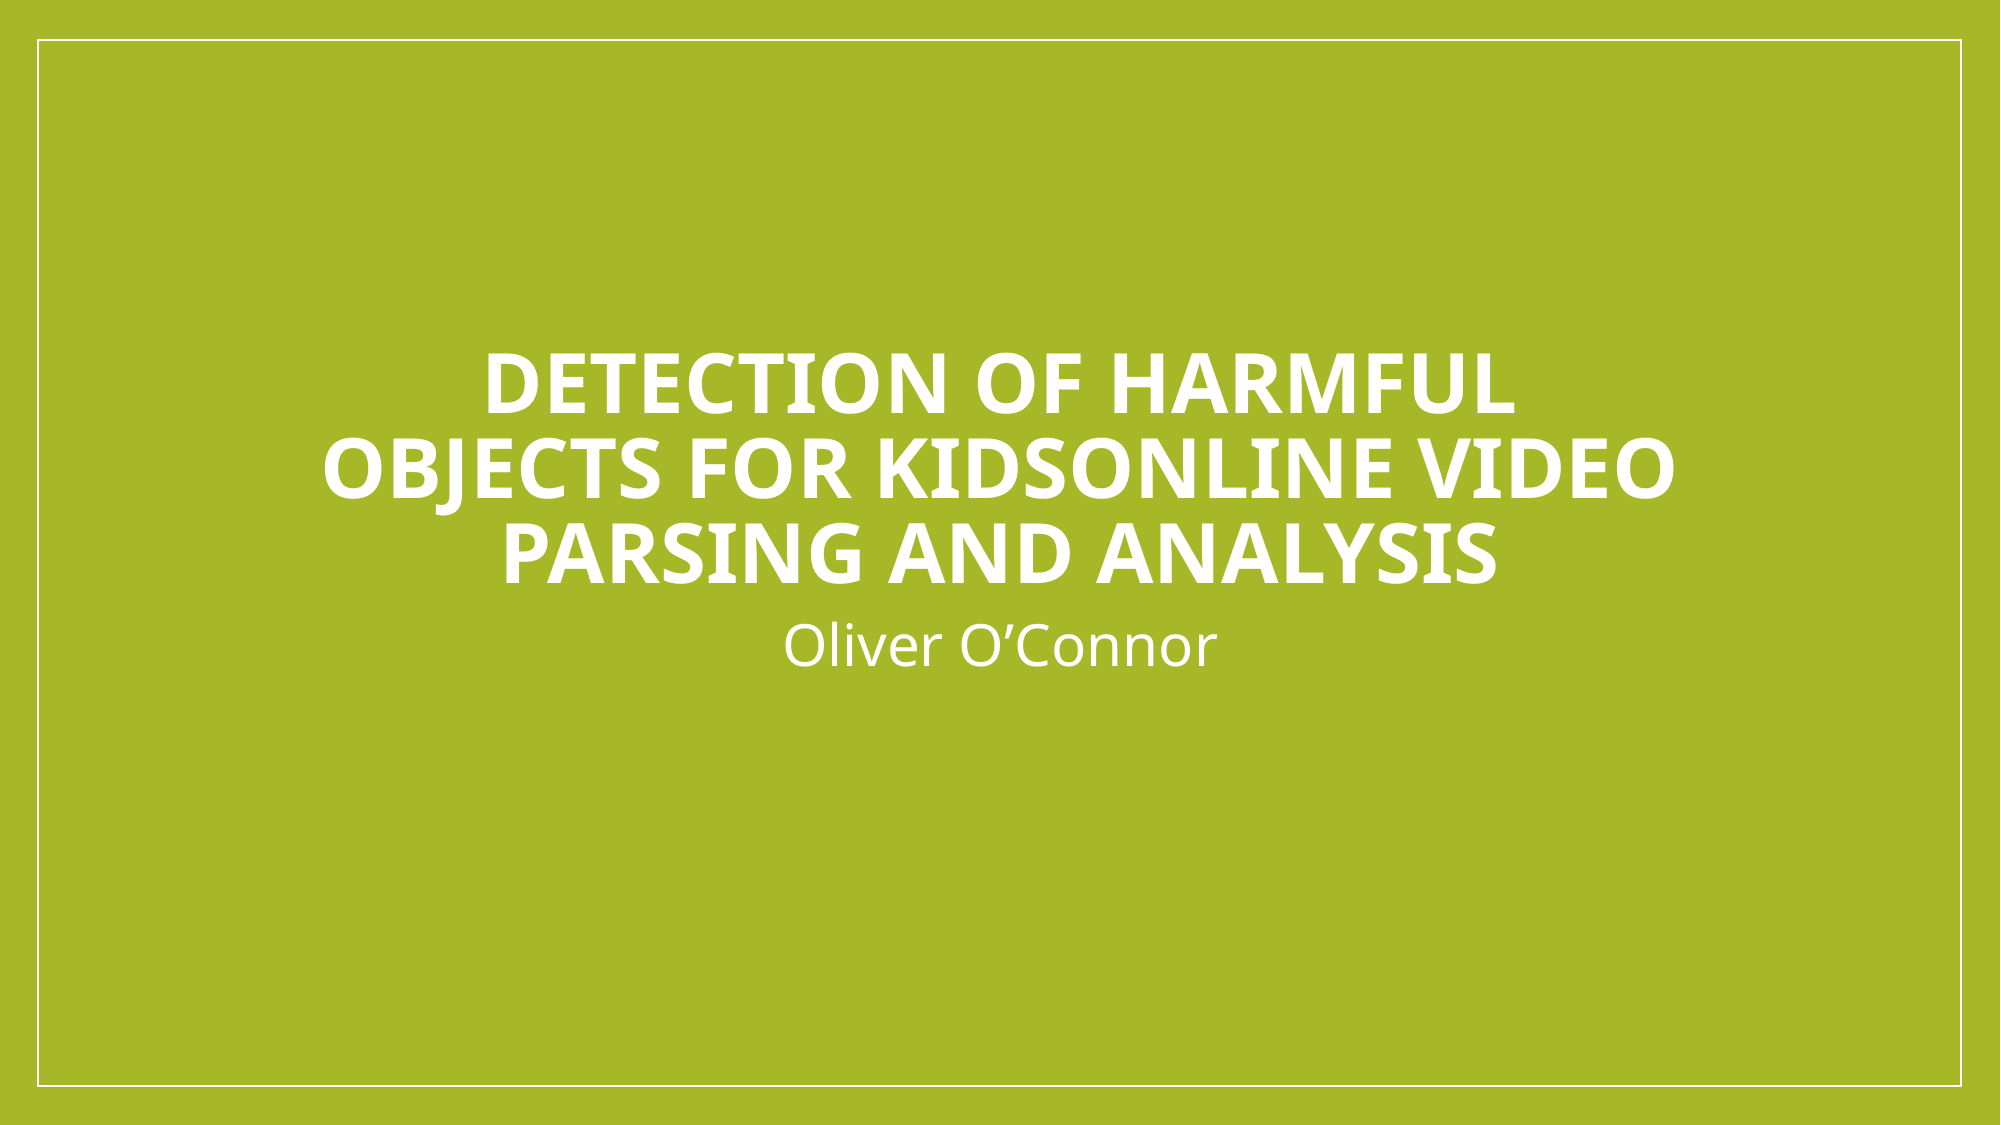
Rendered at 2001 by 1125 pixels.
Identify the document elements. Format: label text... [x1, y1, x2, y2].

subtitle Oliver O’Connor [291, 608, 1709, 962]
title Detection of harmful objects for kidsonline video parsing and analysis [291, 104, 1709, 608]
text_box [36, 38, 1963, 1088]
